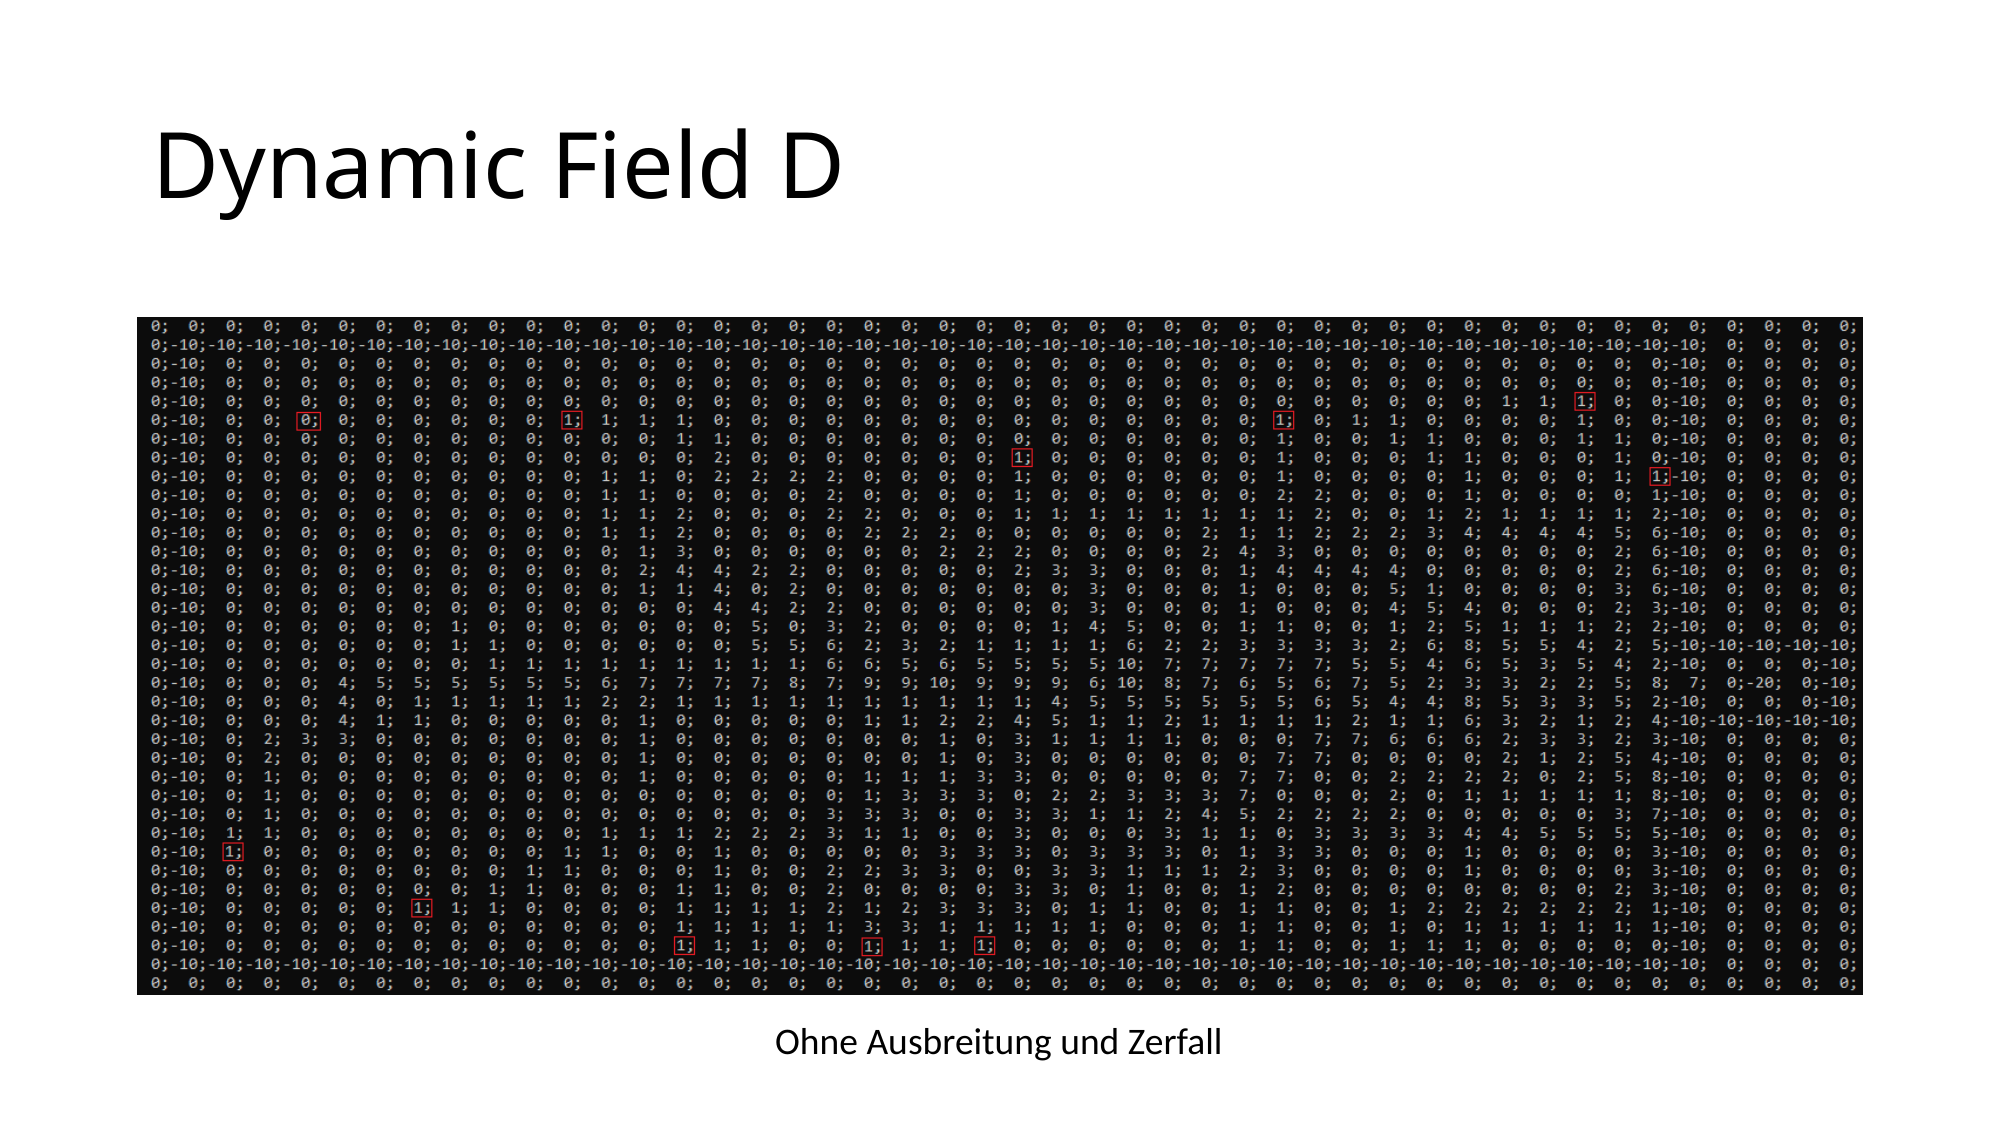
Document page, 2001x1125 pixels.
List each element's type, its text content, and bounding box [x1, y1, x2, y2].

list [137, 317, 1863, 995]
text_box Ohne Ausbreitung und Zerfall [493, 1009, 1504, 1070]
title Dynamic Field D [137, 59, 1863, 278]
